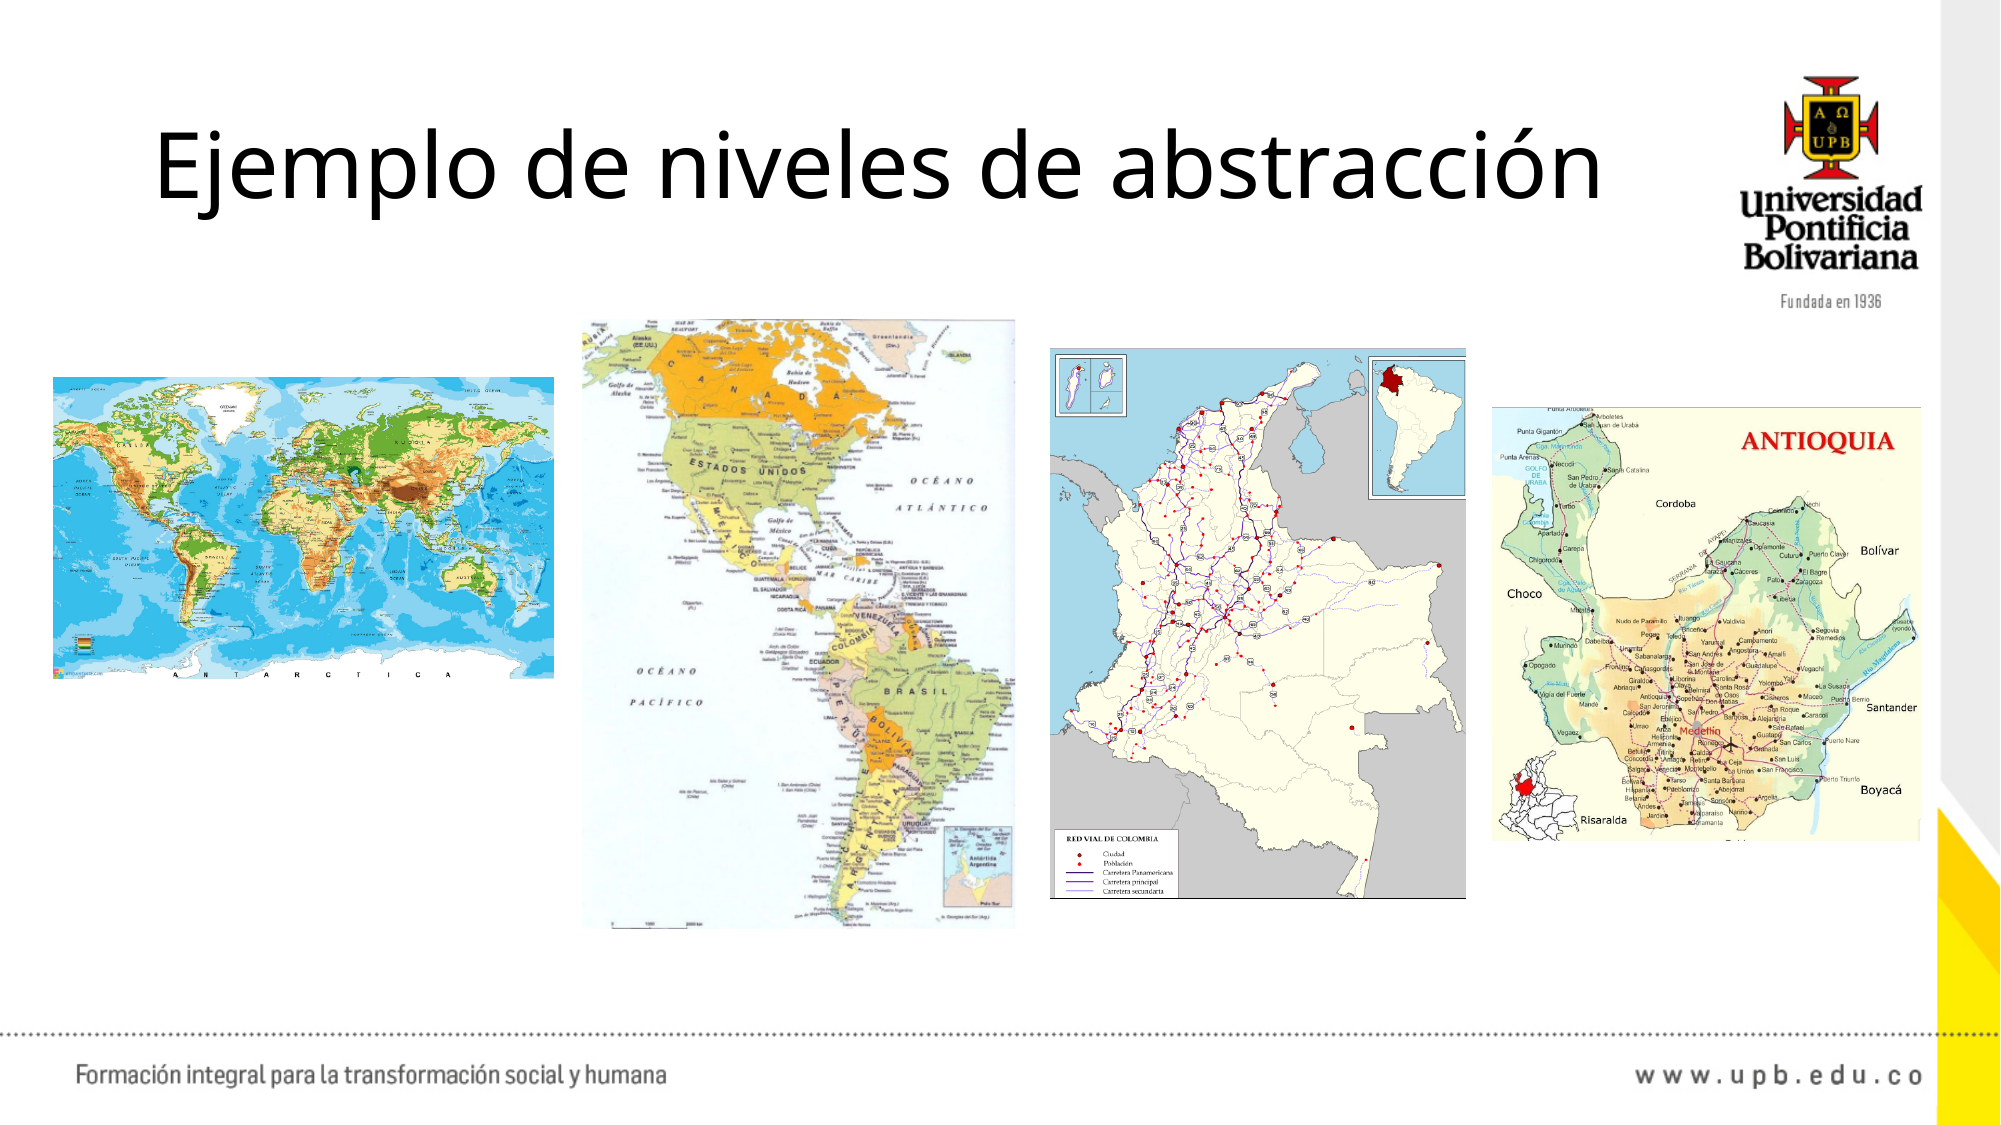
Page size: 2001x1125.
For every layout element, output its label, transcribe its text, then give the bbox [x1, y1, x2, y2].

picture [0, 0, 2001, 1125]
title Ejemplo de niveles de abstracción [137, 59, 1863, 278]
